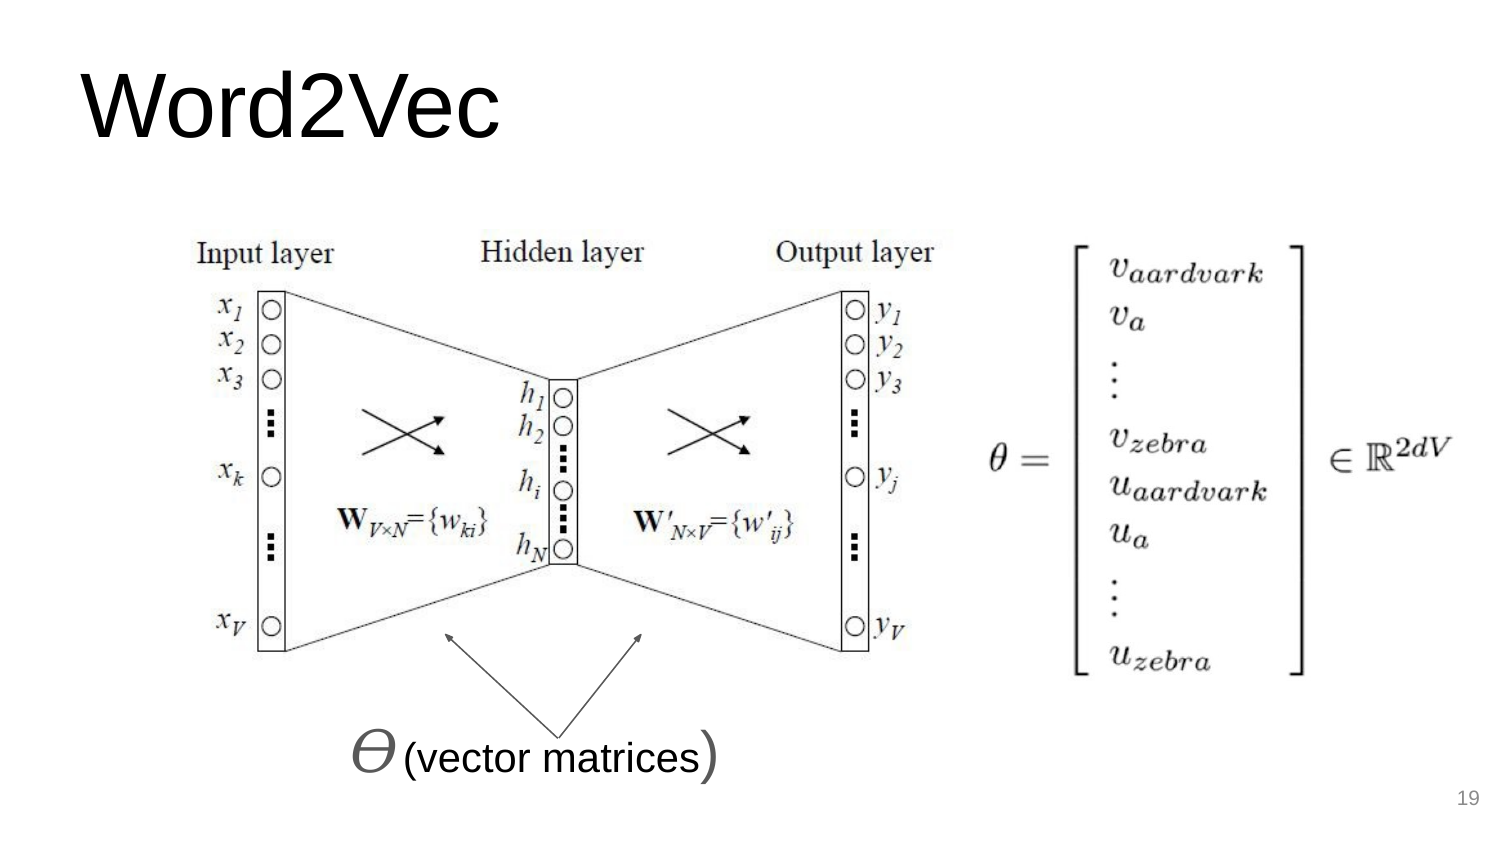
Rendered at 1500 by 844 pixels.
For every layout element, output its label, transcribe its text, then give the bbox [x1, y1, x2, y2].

title Word2Vec [58, 0, 600, 187]
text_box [102, 229, 1018, 786]
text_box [444, 633, 642, 740]
picture [986, 236, 1458, 682]
slide_number 19 [1389, 764, 1480, 830]
